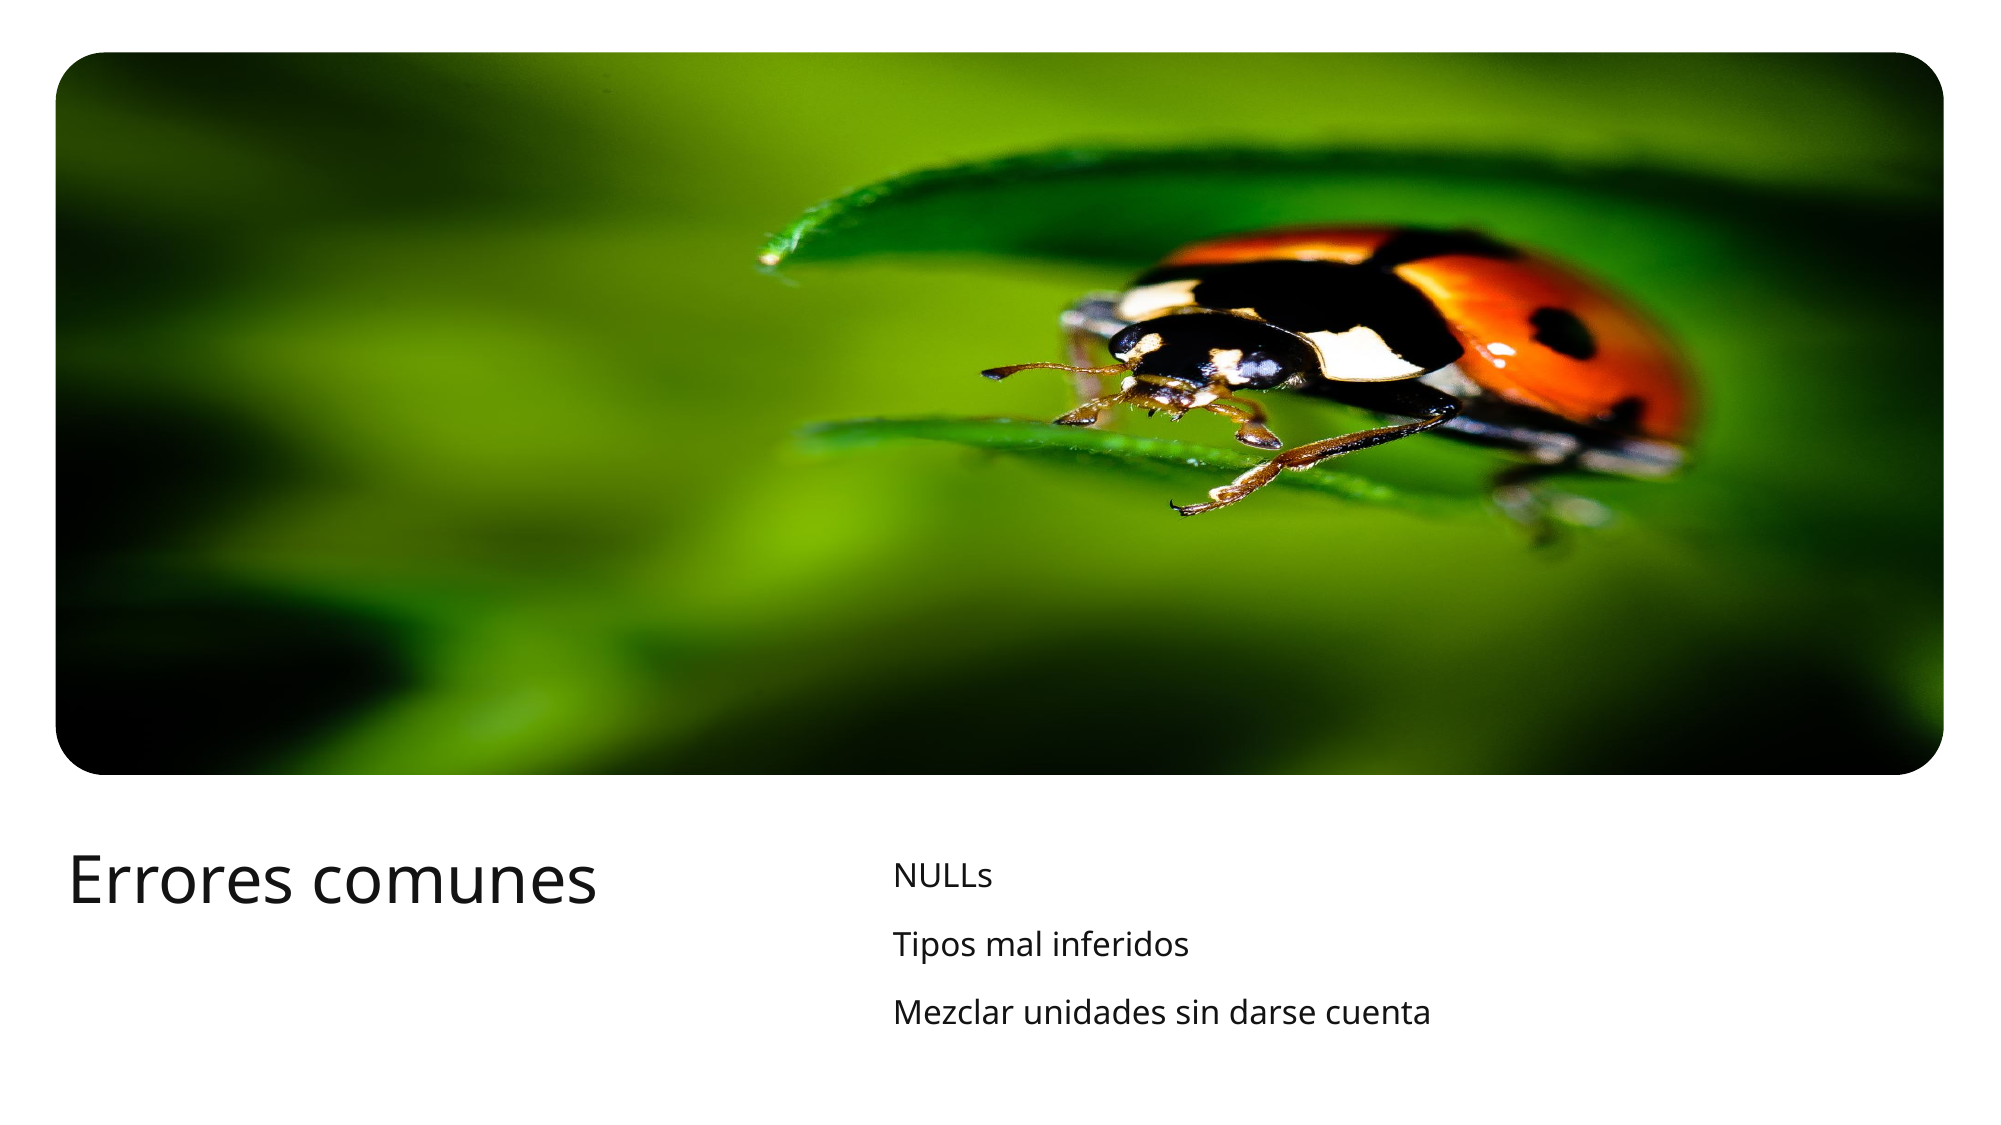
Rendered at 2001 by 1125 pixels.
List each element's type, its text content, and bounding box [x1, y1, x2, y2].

list NULLs Tipos mal inferidos Mezclar unidades sin darse cuenta [877, 838, 1928, 1067]
title Errores comunes [52, 838, 667, 1067]
picture [55, 52, 1944, 776]
